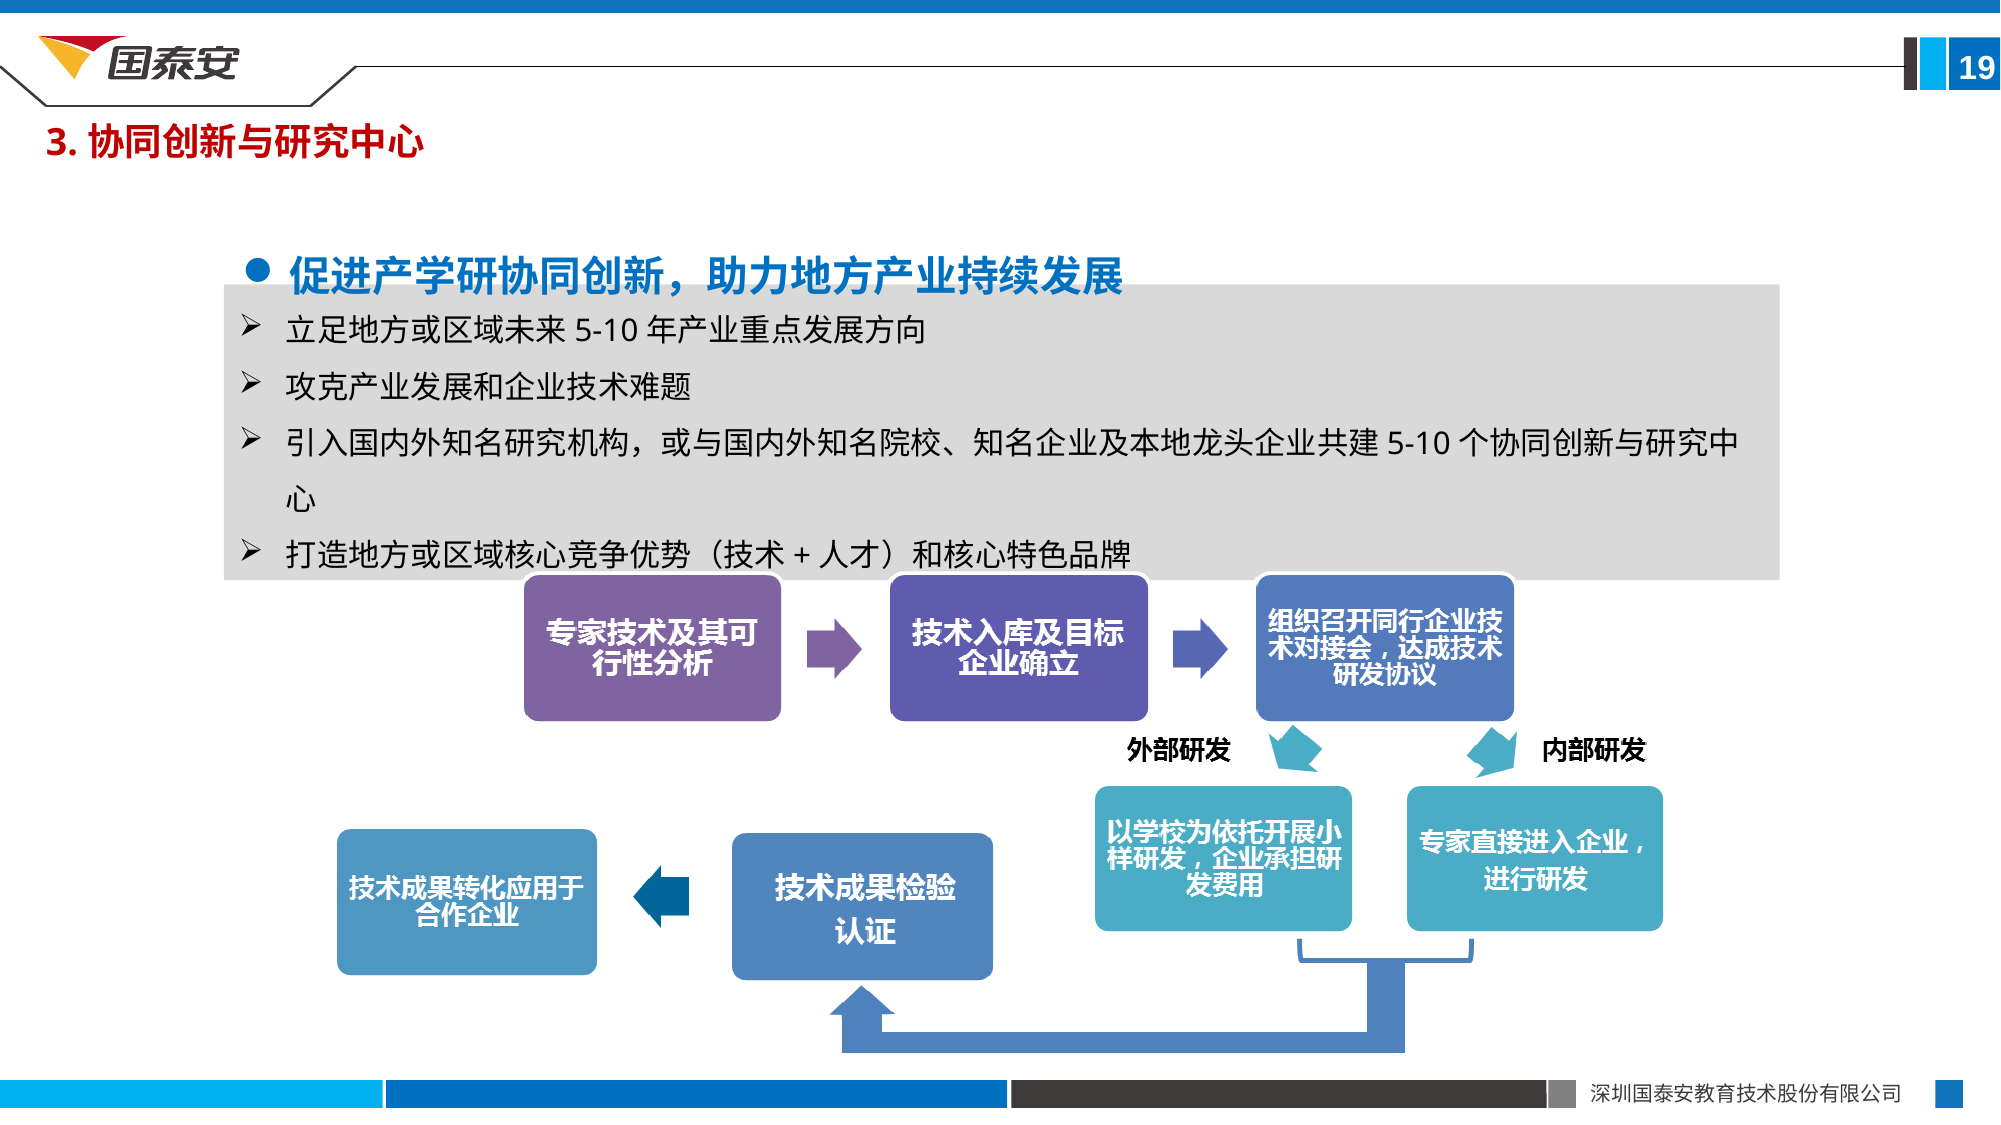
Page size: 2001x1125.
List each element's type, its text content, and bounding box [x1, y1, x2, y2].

text_box 促进产学研协同创新，助力地方产业持续发展 [227, 217, 1140, 308]
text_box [0, 66, 1907, 106]
text_box 3.协同创新与研究中心 [34, 112, 437, 169]
text_box 19 [1944, 38, 2000, 94]
text_box 立足地方或区域未来5-10年产业重点发展方向 攻克产业发展和企业技术难题 引入国内外知名研究机构，或与国内外知名院校、知名企业及本地龙头企业共建5-10个协同创新与研究中心 打造地方或区域核心竞争优势（技术+人才）和核心特色品牌 [223, 284, 1780, 581]
picture [333, 571, 1671, 1053]
